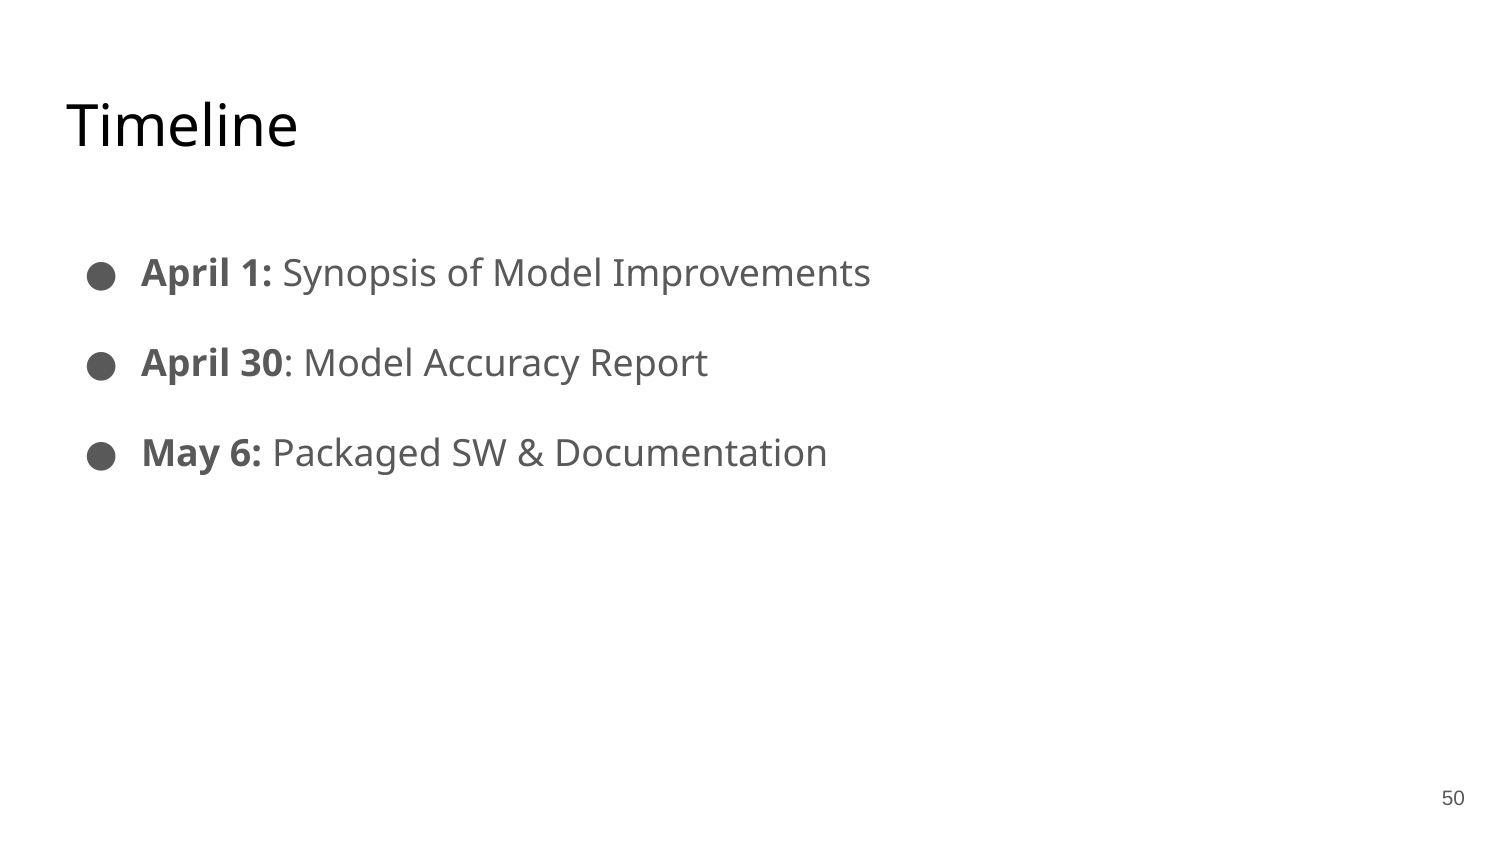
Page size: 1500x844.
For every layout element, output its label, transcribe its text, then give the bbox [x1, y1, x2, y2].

slide_number ‹#› [1389, 764, 1480, 830]
title Timeline [51, 72, 1449, 167]
list April 1: Synopsis of Model Improvements April 30: Model Accuracy Report May 6: Packaged SW & Documentation [51, 189, 1449, 750]
